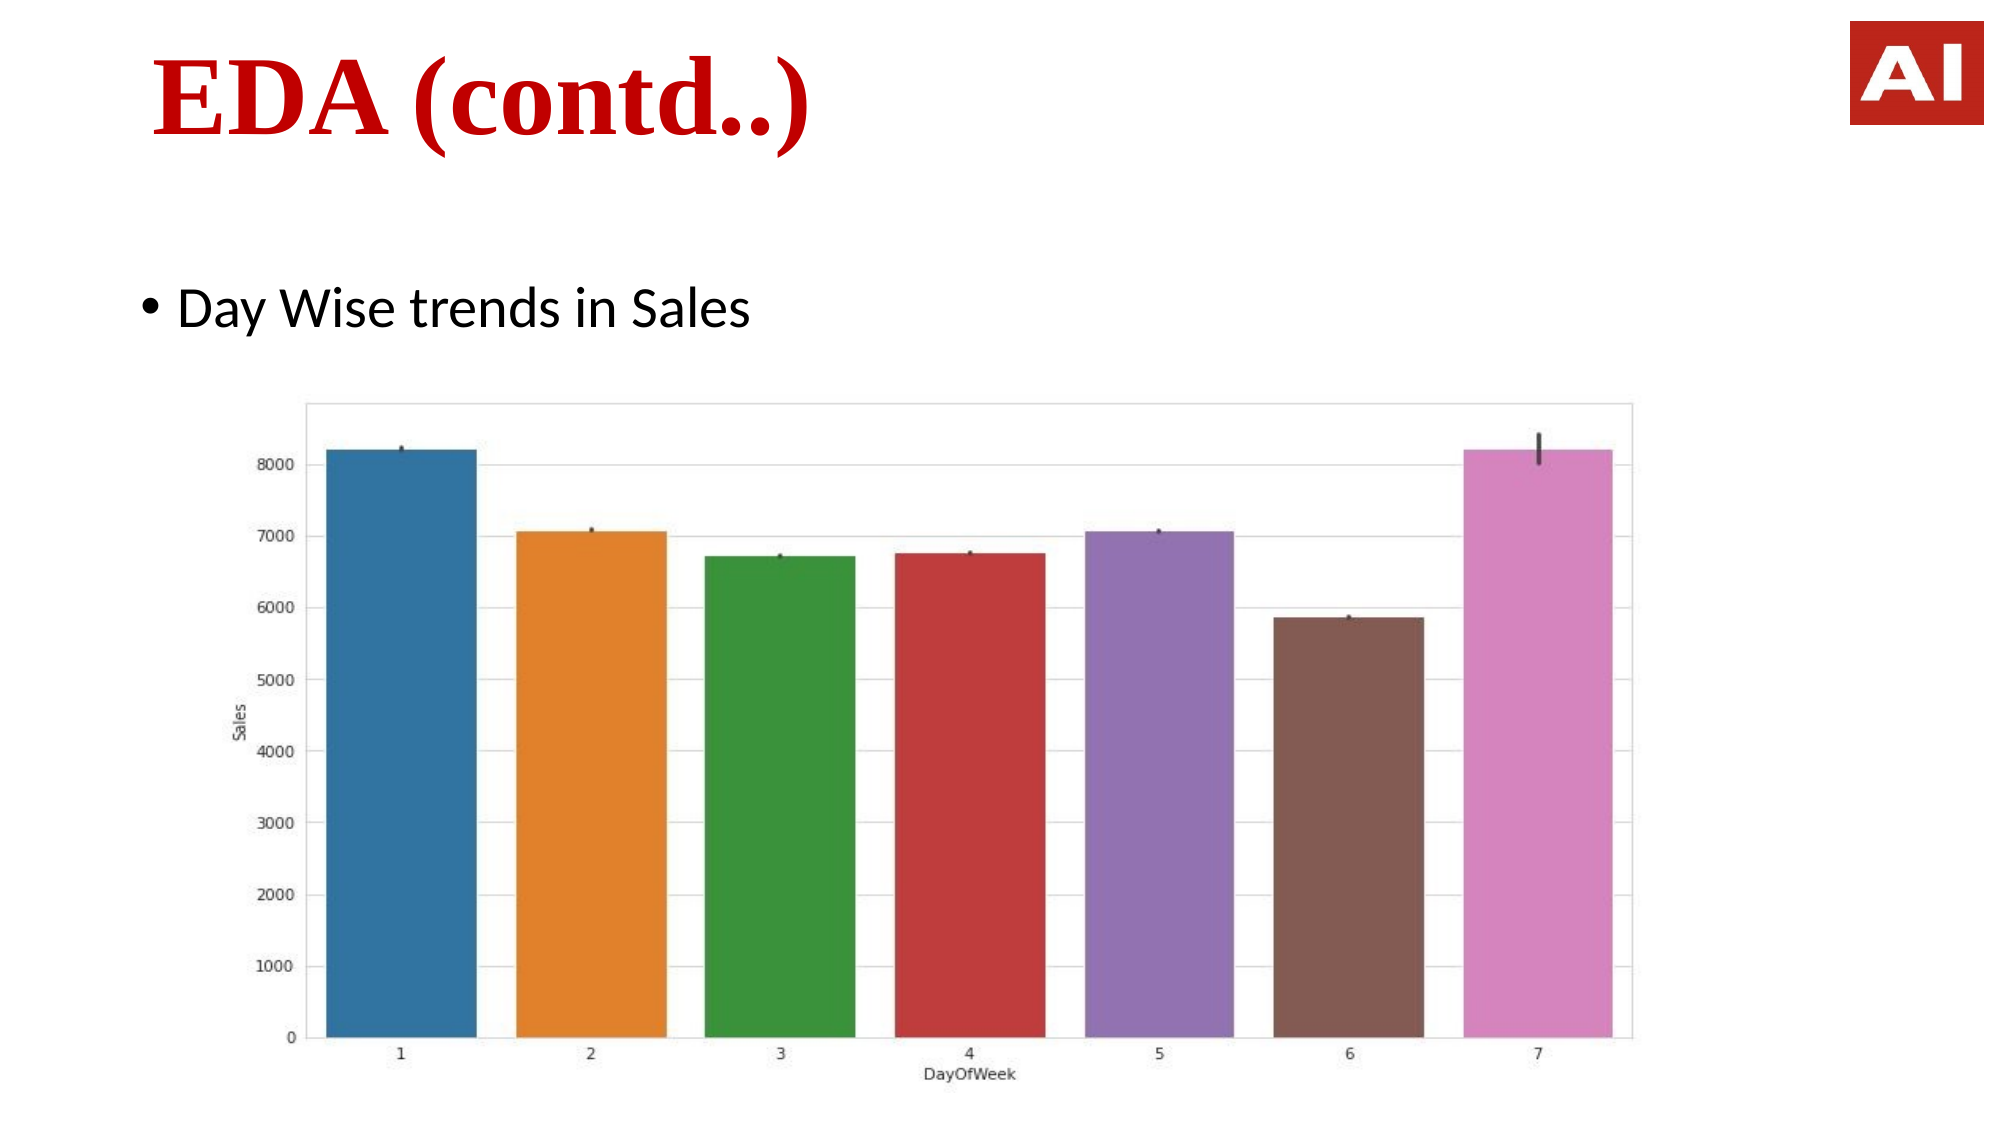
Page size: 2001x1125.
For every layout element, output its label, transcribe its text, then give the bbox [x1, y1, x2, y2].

picture [222, 393, 1643, 1094]
picture [1850, 21, 1984, 125]
list Day Wise trends in Sales [125, 269, 1851, 351]
title EDA (contd..) [137, 56, 1863, 275]
